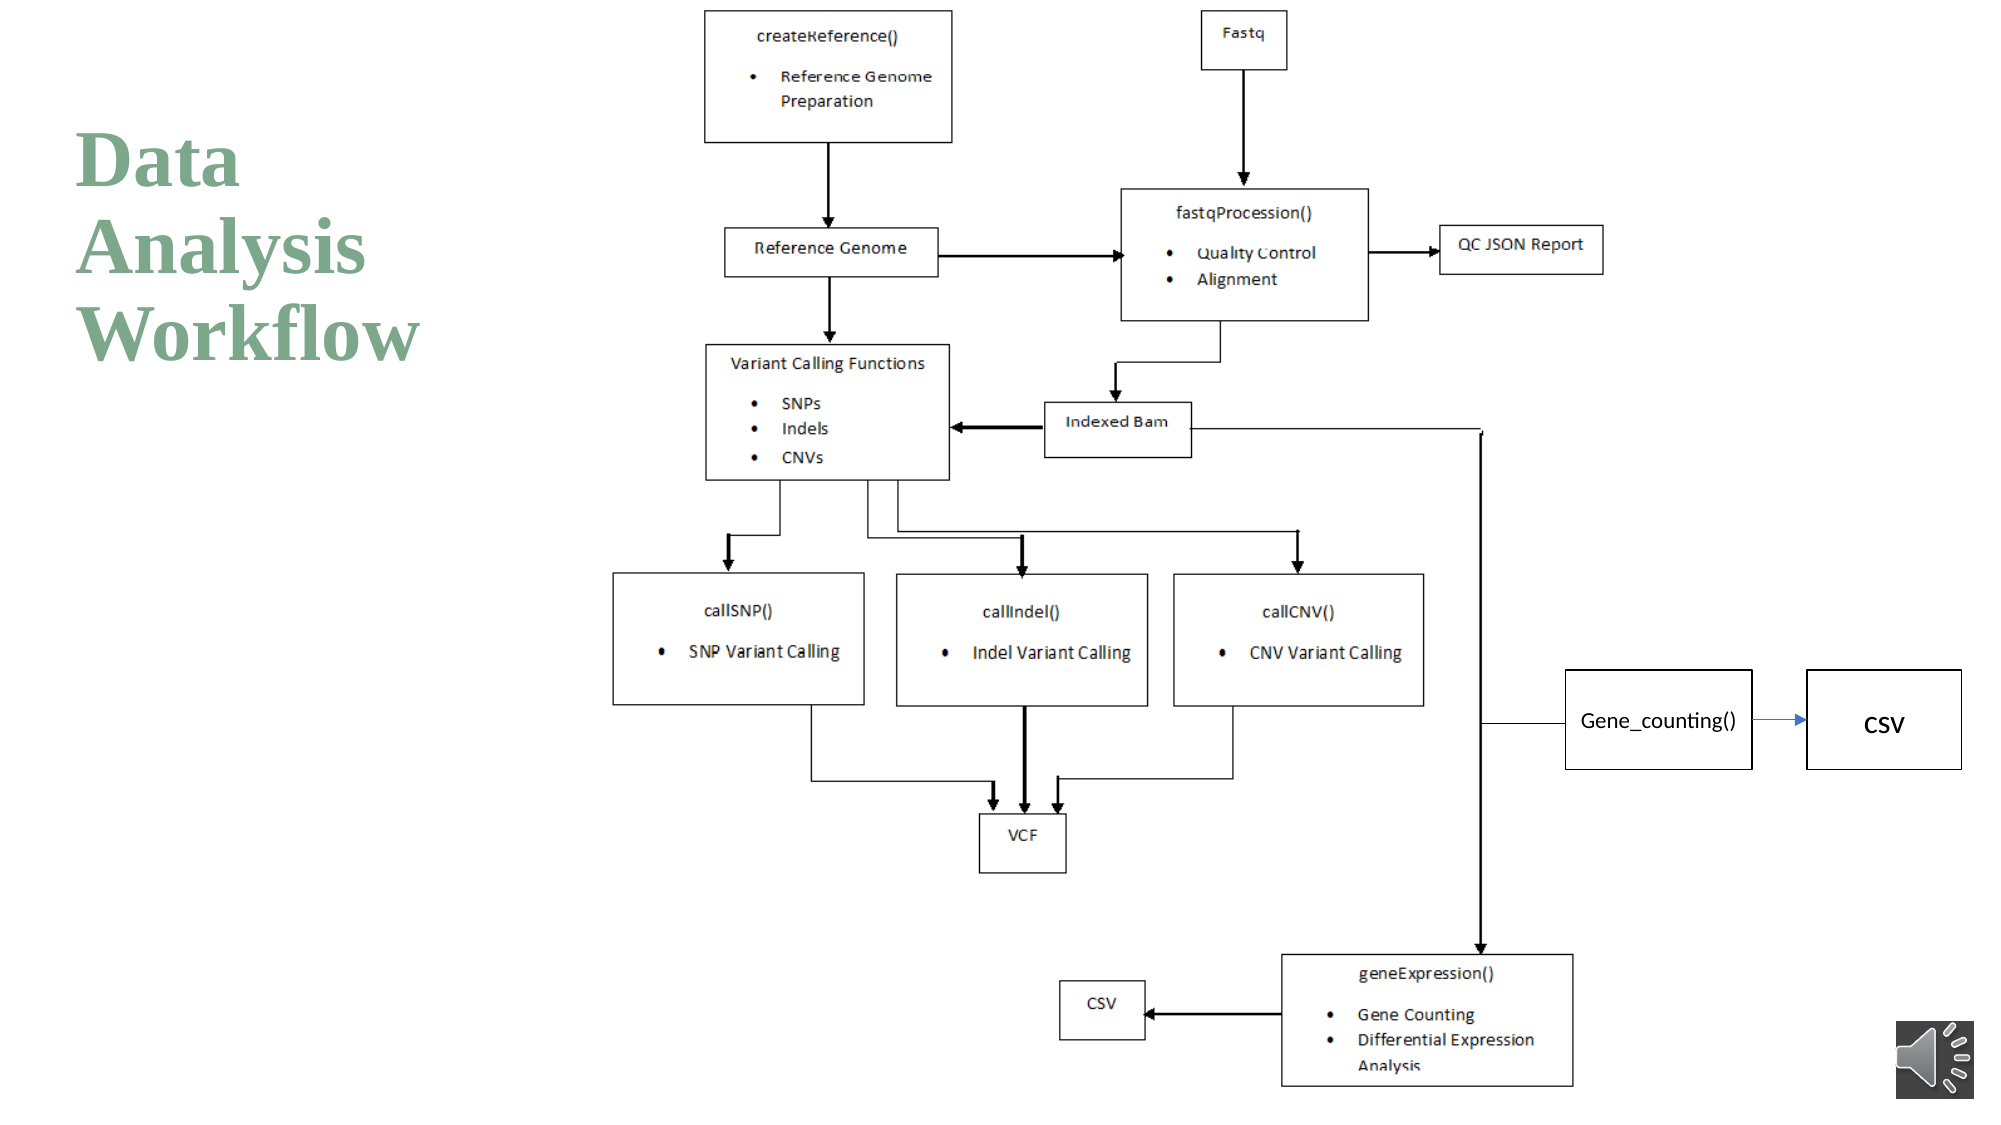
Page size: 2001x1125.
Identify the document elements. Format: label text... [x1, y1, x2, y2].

picture [496, 0, 1605, 1092]
text_box Gene_counting() [1605, 669, 1752, 770]
title Data Analysis Workflow [55, 96, 496, 401]
picture [1894, 1019, 1975, 1100]
text_box csv [1807, 669, 1962, 770]
